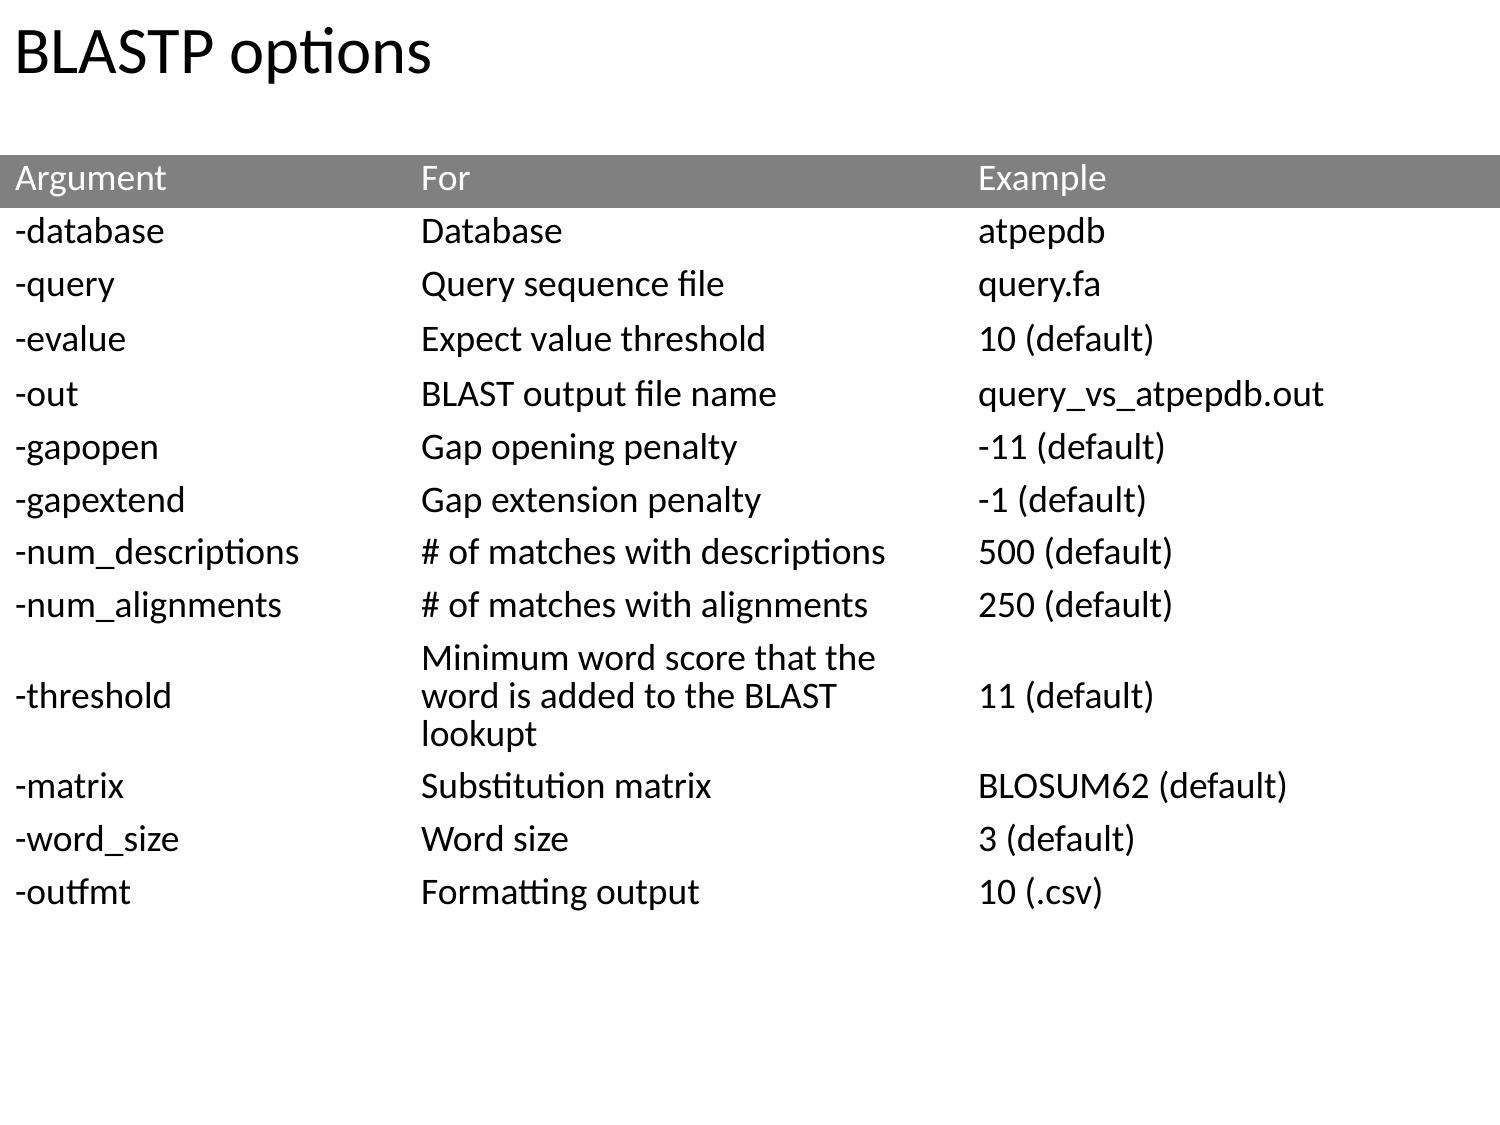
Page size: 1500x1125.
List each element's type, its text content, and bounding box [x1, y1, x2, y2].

table_cell -evalue [0, 313, 406, 371]
table_cell BLAST output file name [406, 371, 963, 424]
text_box BLASTP options [0, 0, 450, 95]
table_cell -gapopen [0, 424, 406, 476]
table_cell -gapextend [0, 476, 406, 529]
table_cell 500 (default) [963, 529, 1500, 582]
table_cell 10 (.csv) [963, 869, 1500, 921]
table_cell query.fa [963, 261, 1500, 313]
table_cell Gap extension penalty [406, 476, 963, 529]
table_header Argument [0, 155, 406, 208]
table_cell -num_descriptions [0, 529, 406, 582]
table_cell -num_alignments [0, 582, 406, 635]
table_cell BLOSUM62 (default) [963, 763, 1500, 816]
table_cell -threshold [0, 635, 406, 763]
table_cell -database [0, 208, 406, 261]
table_cell -1 (default) [963, 476, 1500, 529]
table_cell -11 (default) [963, 424, 1500, 476]
table_cell -word_size [0, 816, 406, 869]
table_cell 11 (default) [963, 635, 1500, 763]
table_cell Word size [406, 816, 963, 869]
table_cell Expect value threshold [406, 313, 963, 371]
table_cell Formatting output [406, 869, 963, 921]
table_cell query_vs_atpepdb.out [963, 371, 1500, 424]
table_cell -query [0, 261, 406, 313]
table_cell atpepdb [963, 208, 1500, 261]
table_cell Gap opening penalty [406, 424, 963, 476]
table_cell -out [0, 371, 406, 424]
table_cell 3 (default) [963, 816, 1500, 869]
table_cell # of matches with descriptions [406, 529, 963, 582]
table_cell -matrix [0, 763, 406, 816]
table_cell 10 (default) [963, 313, 1500, 371]
table_header Example [963, 155, 1500, 208]
table_cell Minimum word score that the word is added to the BLAST lookupt [406, 635, 963, 763]
table_cell 250 (default) [963, 582, 1500, 635]
table_header For [406, 155, 963, 208]
table_cell -outfmt [0, 869, 406, 921]
table_cell Query sequence file [406, 261, 963, 313]
table_cell # of matches with alignments [406, 582, 963, 635]
table_cell Substitution matrix [406, 763, 963, 816]
table_cell Database [406, 208, 963, 261]
